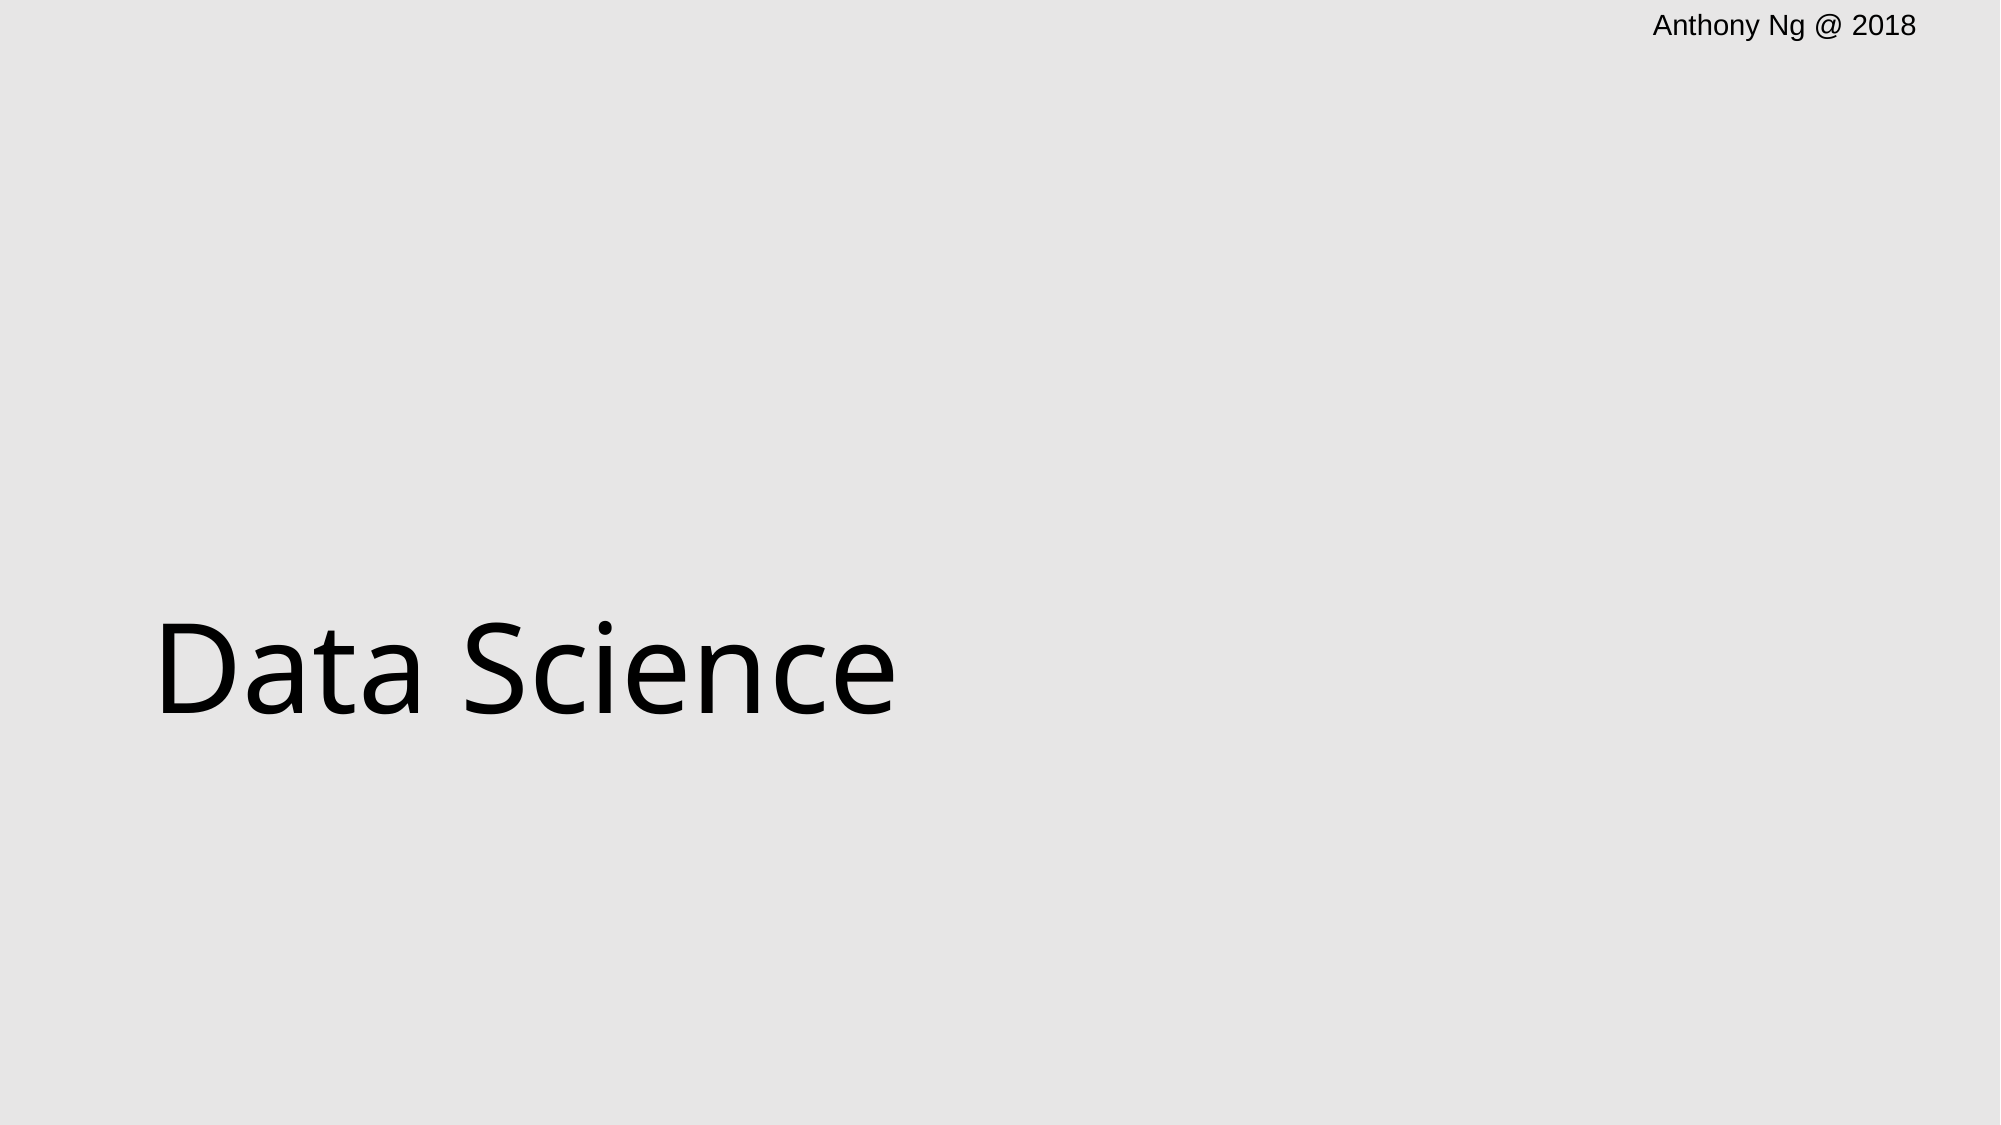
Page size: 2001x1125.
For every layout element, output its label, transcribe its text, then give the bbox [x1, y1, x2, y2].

title Data Science [136, 280, 1862, 749]
